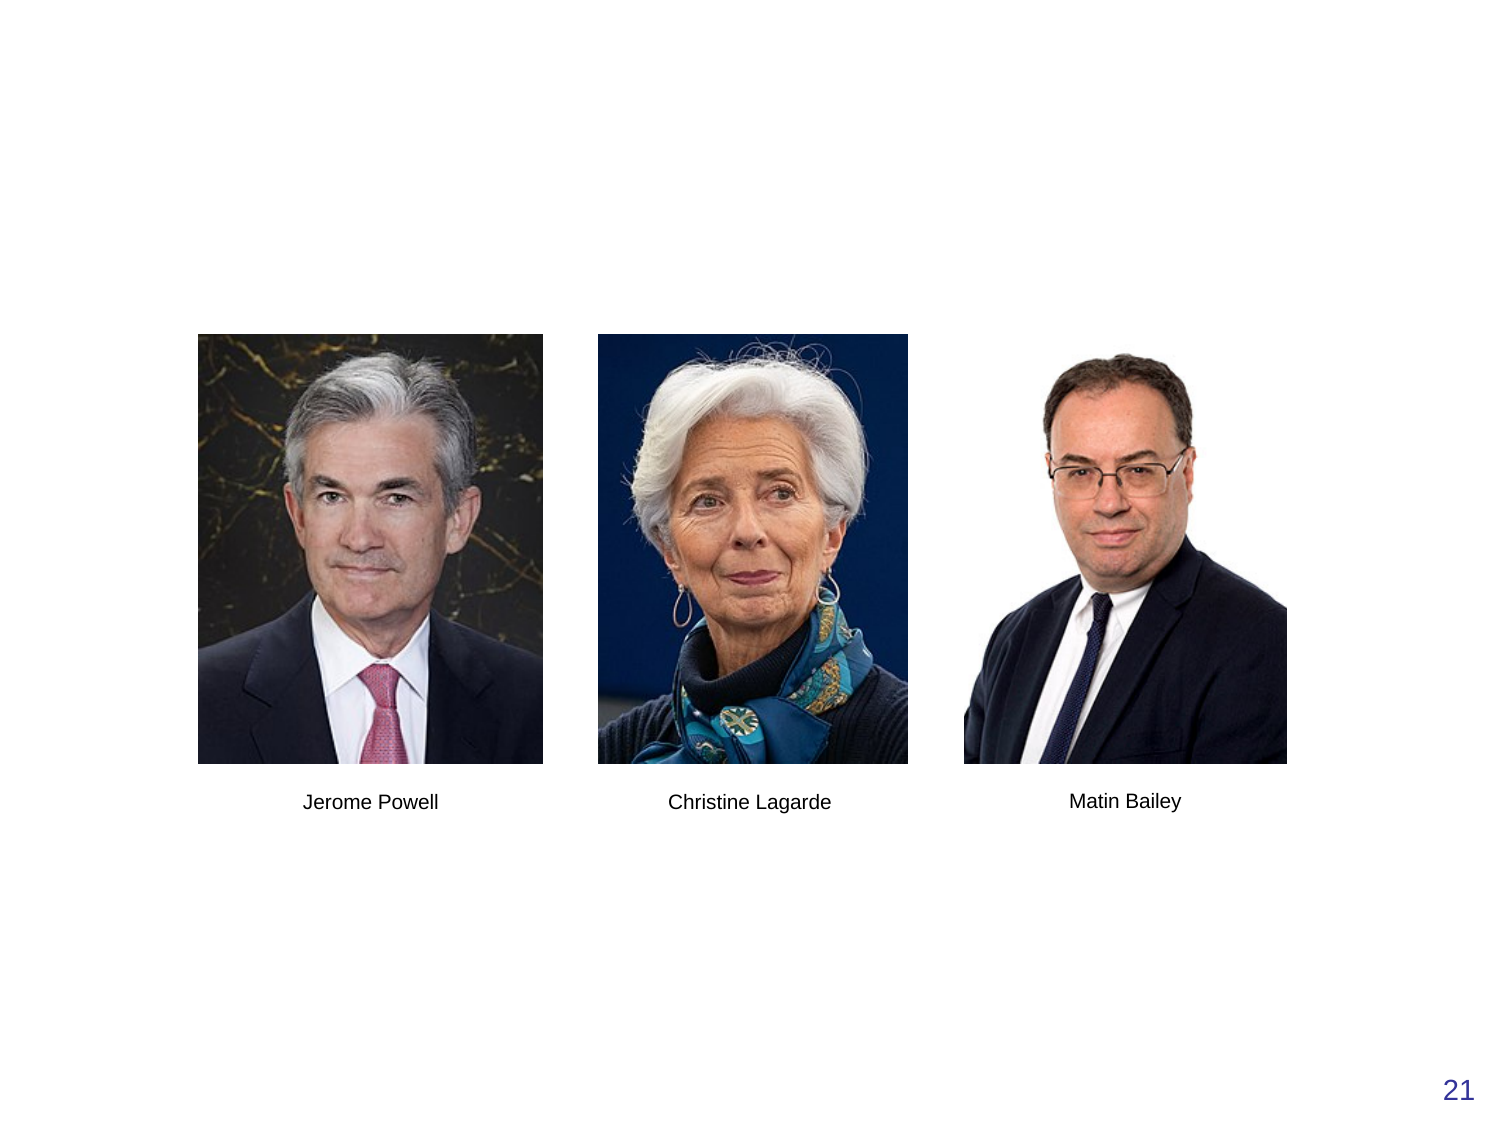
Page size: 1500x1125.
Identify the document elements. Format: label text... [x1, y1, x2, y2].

picture [963, 333, 1288, 765]
text_box Christine Lagarde [653, 781, 847, 821]
picture [598, 333, 909, 765]
picture [198, 333, 543, 765]
text_box Jerome Powell [288, 781, 454, 821]
text_box Matin Bailey [1054, 780, 1197, 821]
slide_number 21 [1408, 1028, 1491, 1108]
